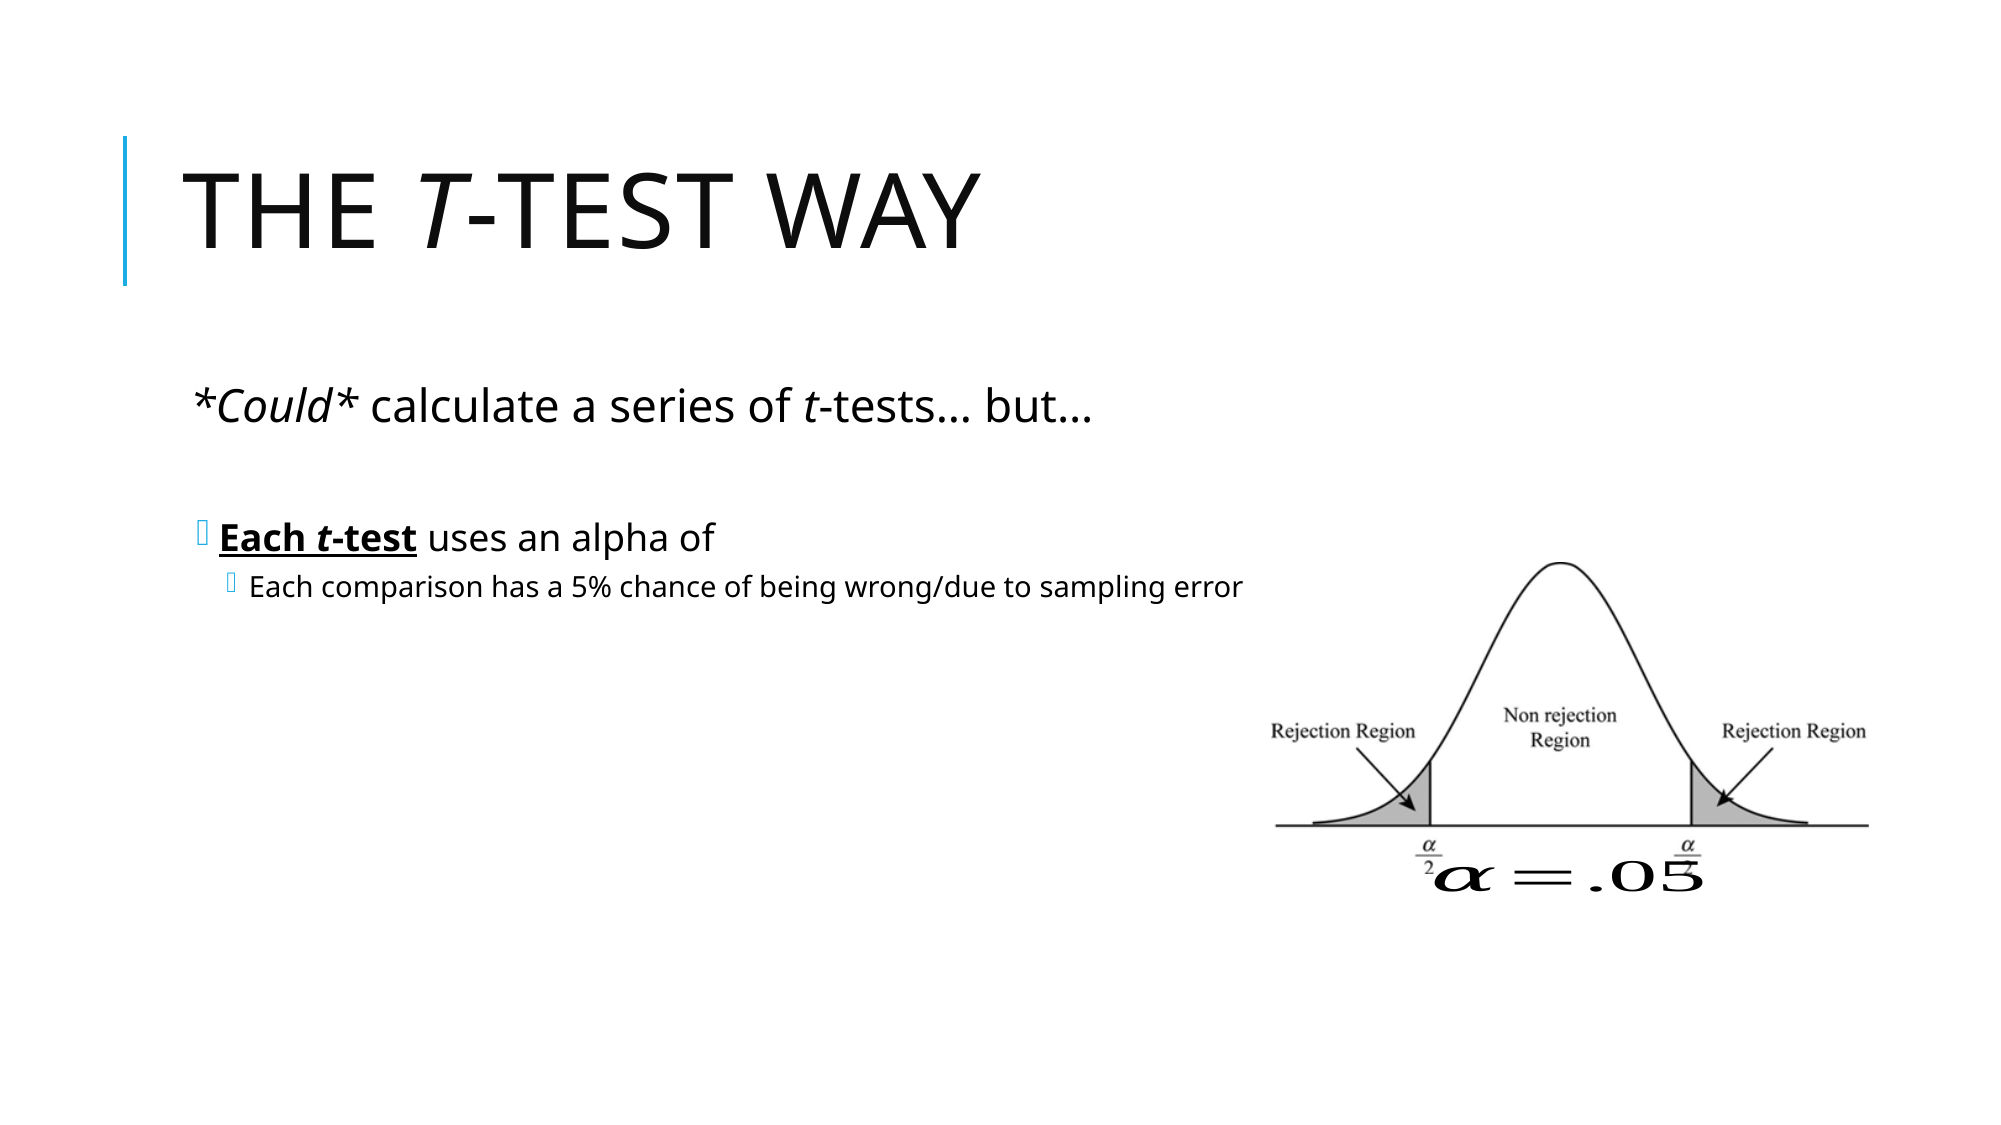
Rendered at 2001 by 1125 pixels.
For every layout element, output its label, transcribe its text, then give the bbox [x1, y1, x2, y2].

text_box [1271, 562, 1869, 903]
title The t-test Way [168, 96, 1763, 342]
